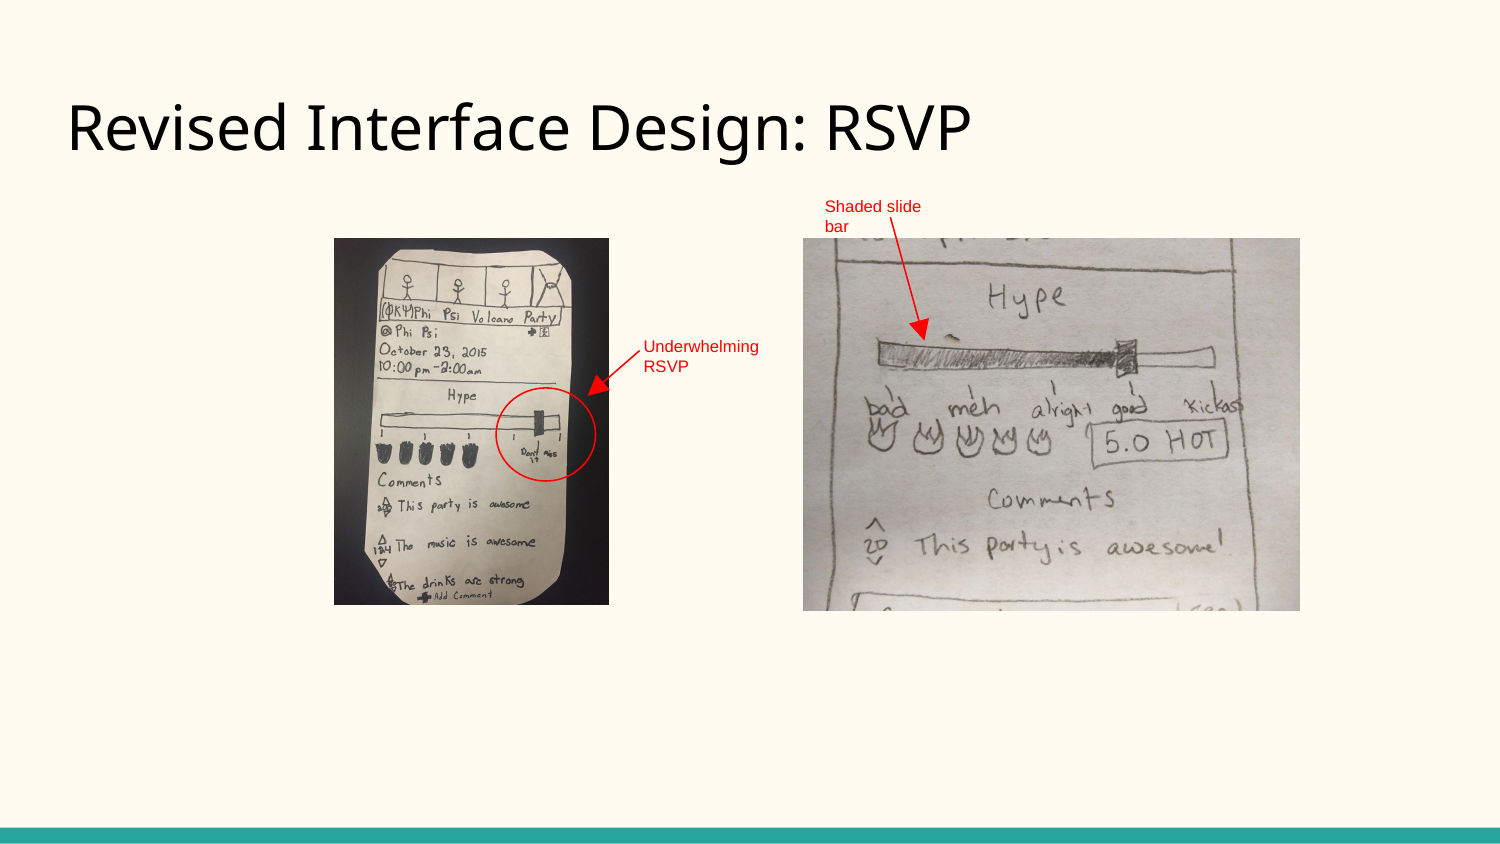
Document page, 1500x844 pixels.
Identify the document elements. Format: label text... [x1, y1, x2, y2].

picture [334, 238, 610, 605]
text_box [890, 217, 925, 342]
picture [803, 238, 1300, 611]
text_box Underwhelming RSVP [628, 322, 784, 351]
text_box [587, 350, 640, 397]
text_box Shaded slide bar [809, 181, 966, 210]
title Revised Interface Design: RSVP [51, 72, 1449, 174]
